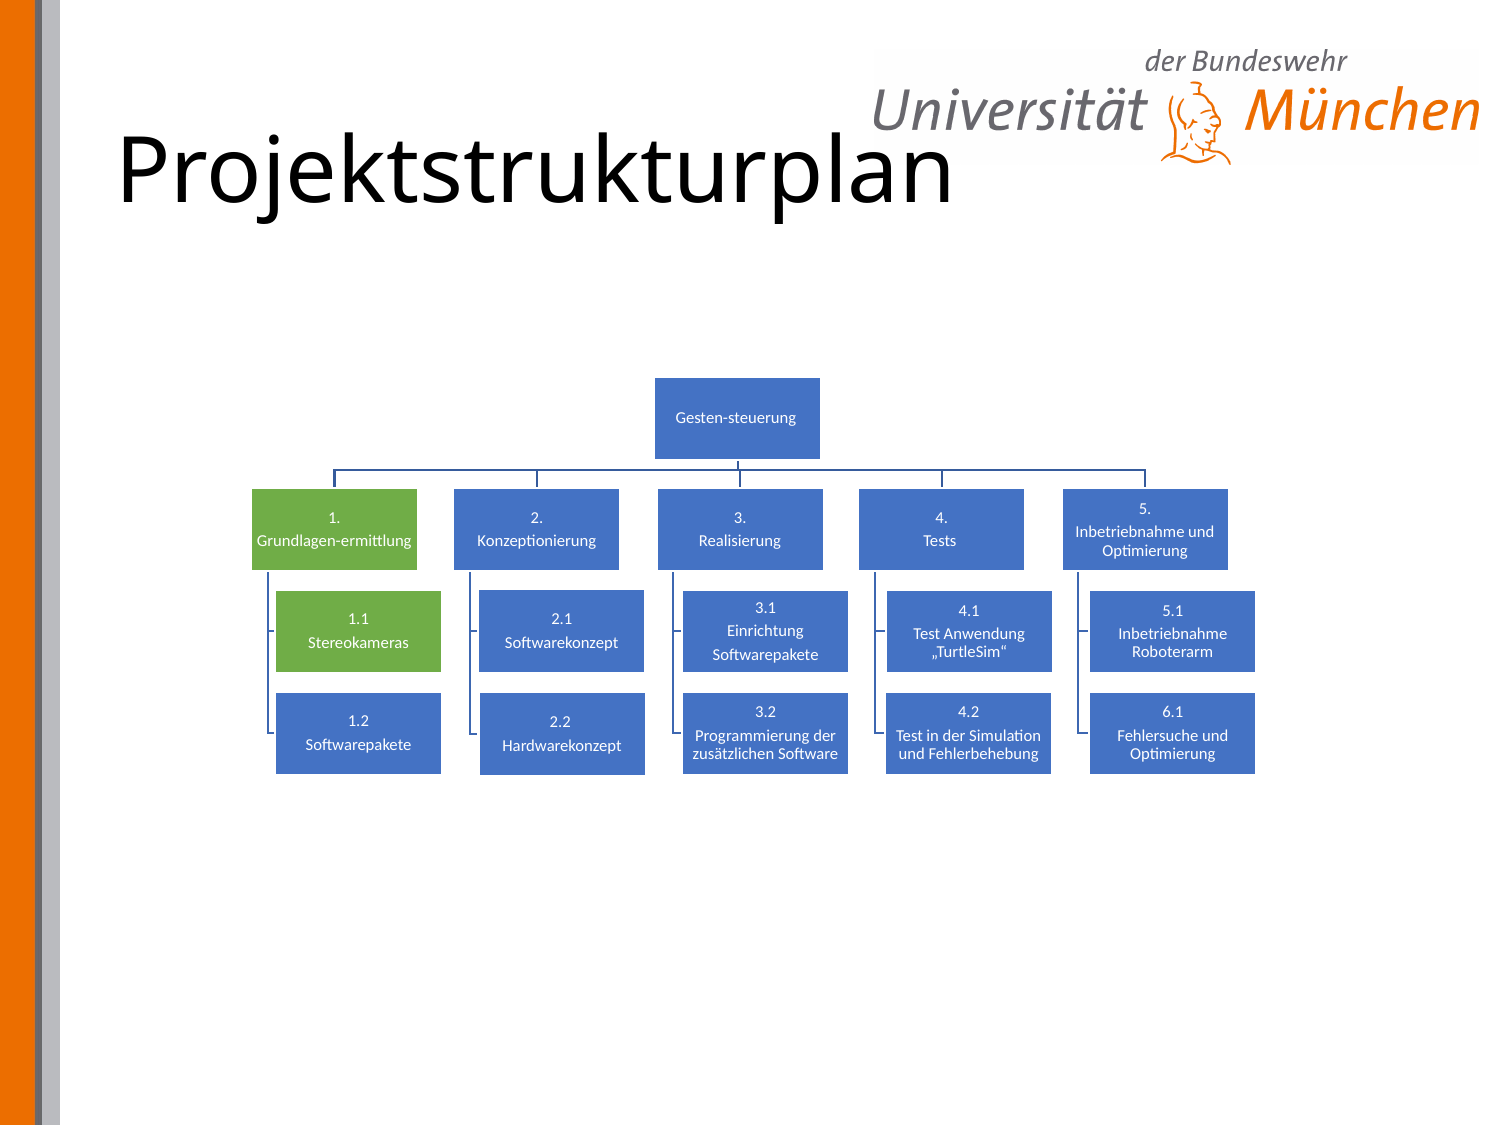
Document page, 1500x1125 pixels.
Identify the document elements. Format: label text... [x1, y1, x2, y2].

picture [874, 49, 1479, 165]
title Projektstrukturplan [100, 78, 1459, 268]
picture [0, 0, 60, 1125]
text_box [247, 376, 1266, 947]
